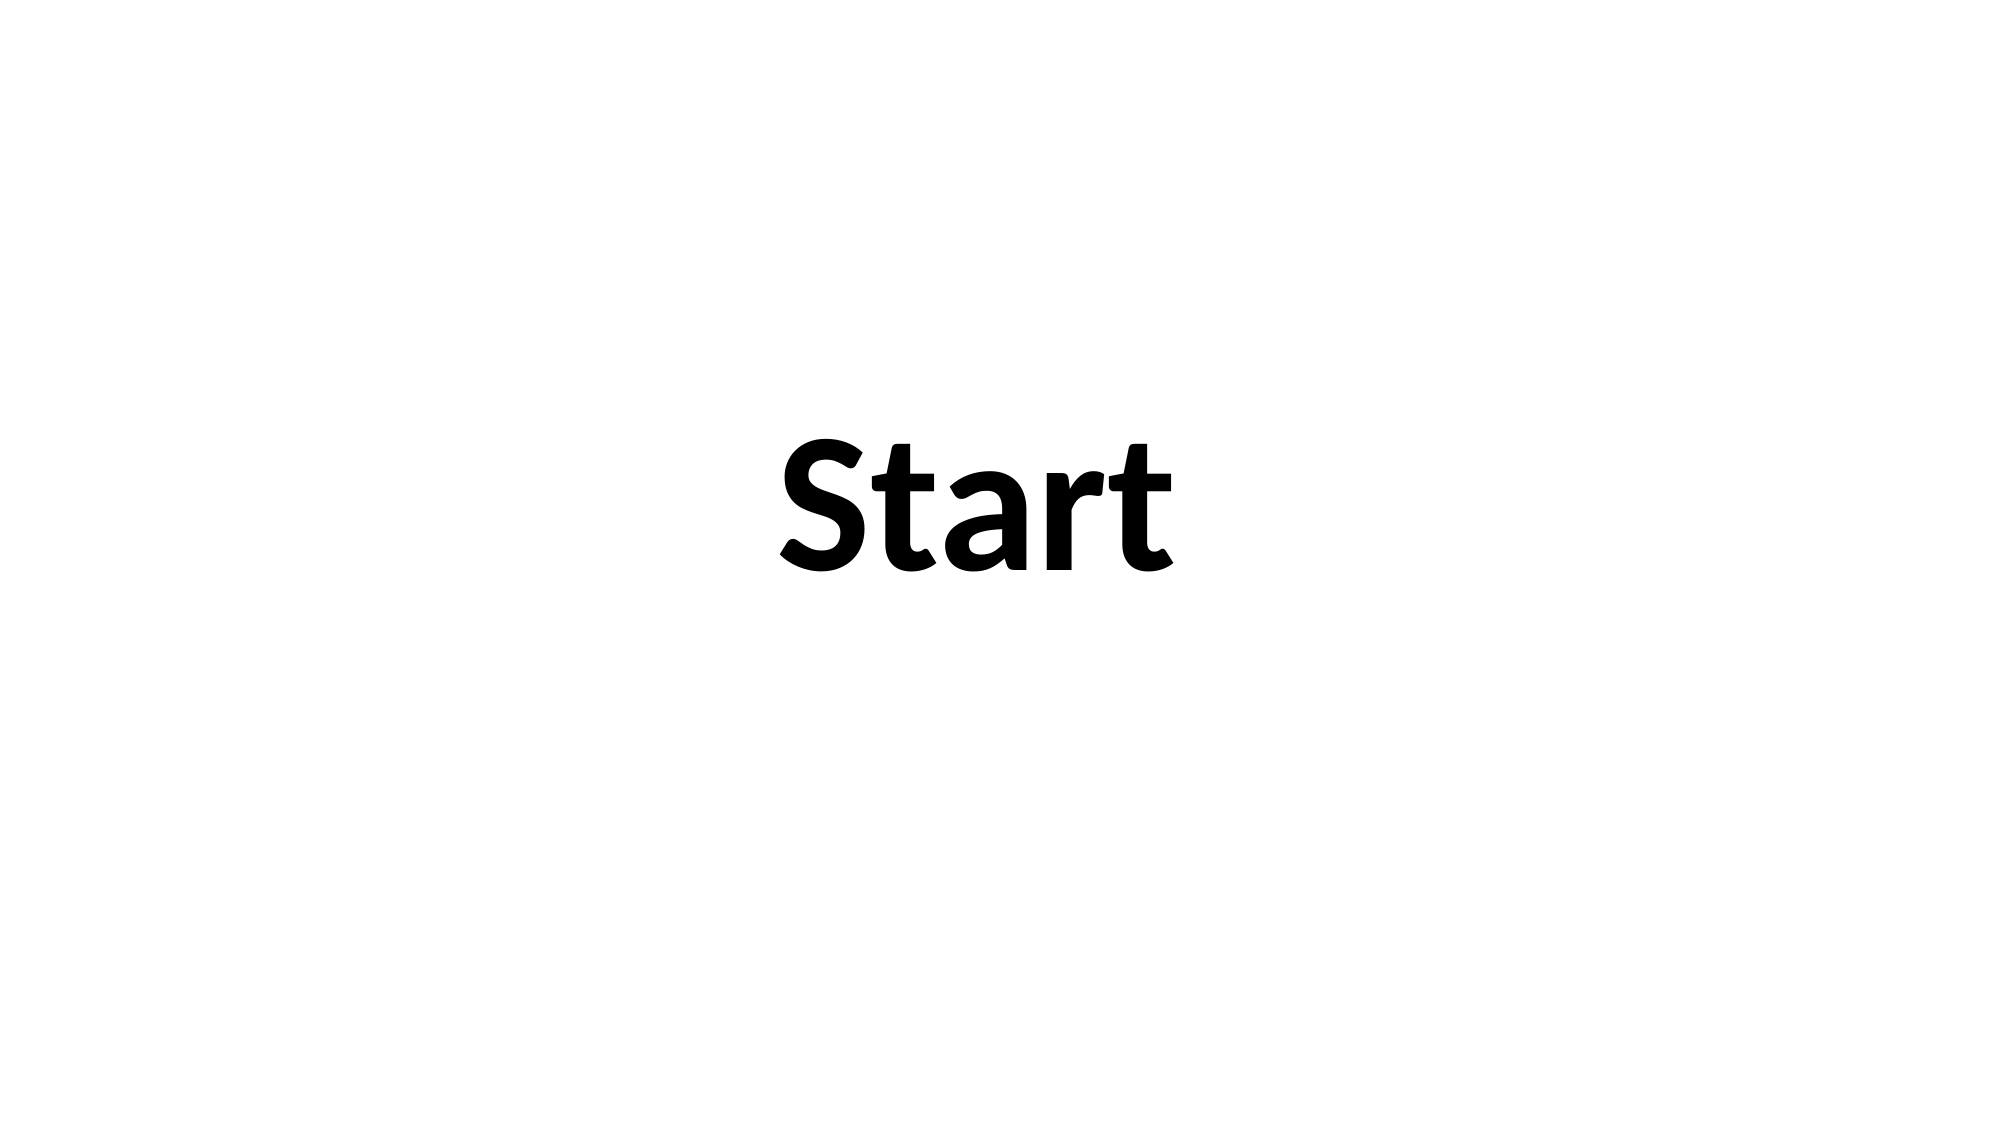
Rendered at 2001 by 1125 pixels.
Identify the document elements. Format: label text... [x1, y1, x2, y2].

text_box Start [484, 362, 1514, 621]
